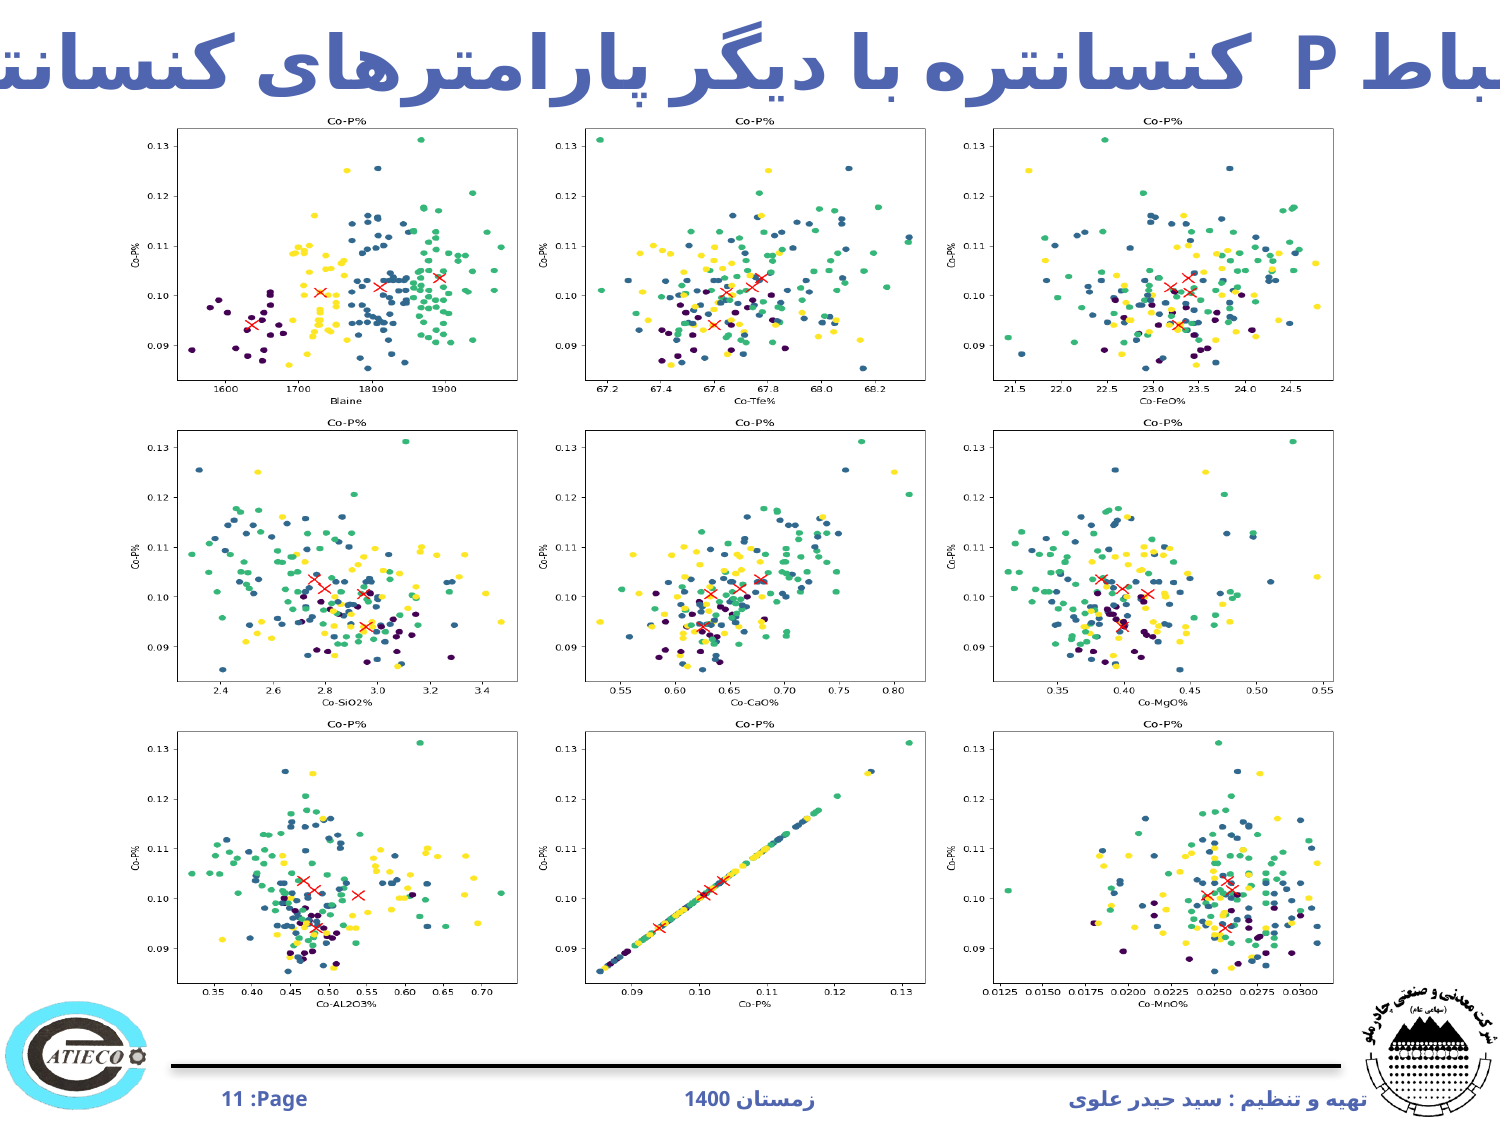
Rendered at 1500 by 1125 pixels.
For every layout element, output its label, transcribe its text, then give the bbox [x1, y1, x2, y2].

text_box ارتباط P کنسانتره با دیگر پارامترهای کنسانتره [0, 7, 1500, 112]
picture [0, 110, 1341, 1116]
text_box Page: 11 [164, 1078, 365, 1121]
text_box زمستان 1400 [669, 1078, 831, 1119]
picture [1355, 977, 1500, 1125]
text_box تهیه و تنظیم : سید حیدر علوی [1053, 1078, 1348, 1119]
